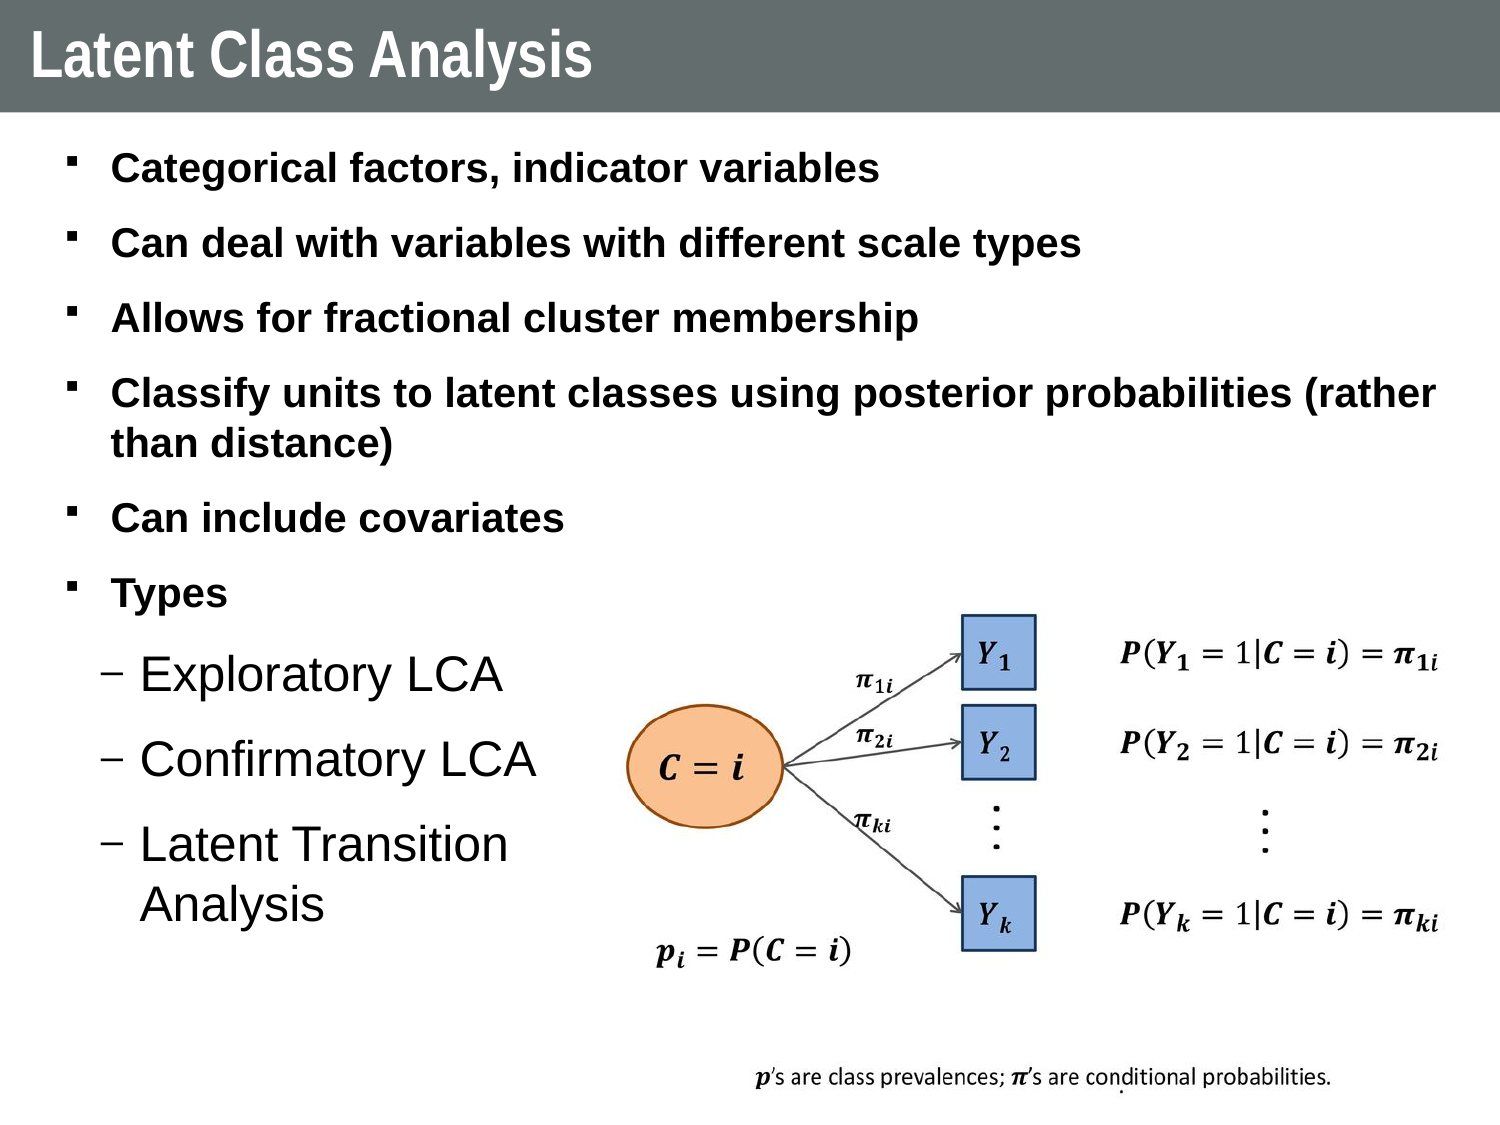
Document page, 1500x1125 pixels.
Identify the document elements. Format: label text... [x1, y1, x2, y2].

picture [618, 596, 1475, 1100]
title Latent Class Analysis [0, 0, 1500, 117]
list Categorical factors, indicator variables Can deal with variables with different scale types Allows for fractional cluster membership Classify units to latent classes using posterior probabilities (rather than distance) Can include covariates Types Exploratory LCA Confirmatory LCA Latent Transition Analysis [49, 133, 1465, 1100]
